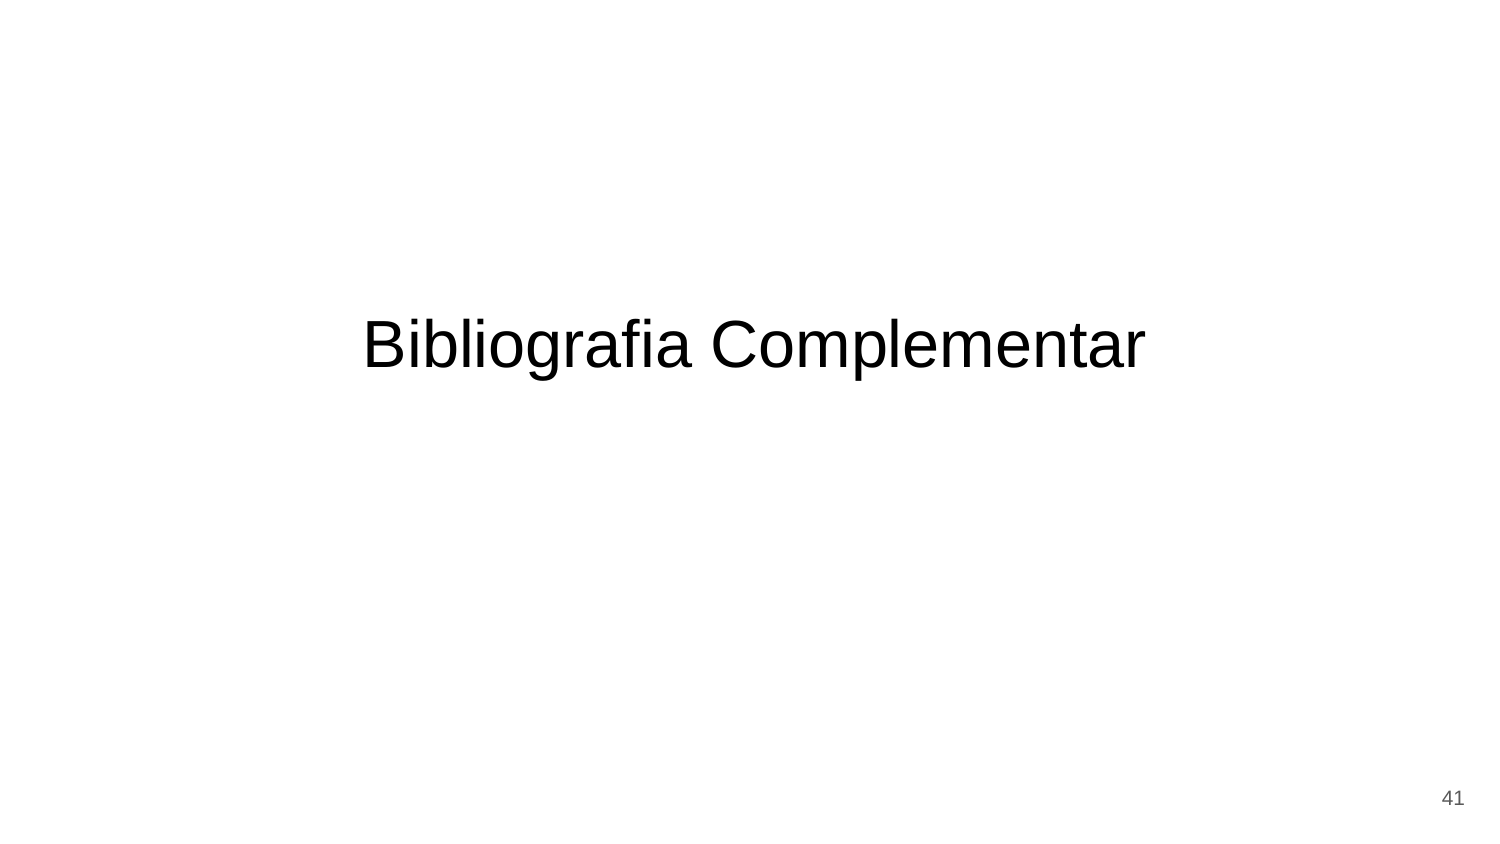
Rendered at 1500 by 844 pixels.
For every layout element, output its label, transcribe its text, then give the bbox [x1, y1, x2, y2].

slide_number 41 [1389, 764, 1480, 830]
title Bibliografia Complementar [259, 285, 1252, 380]
